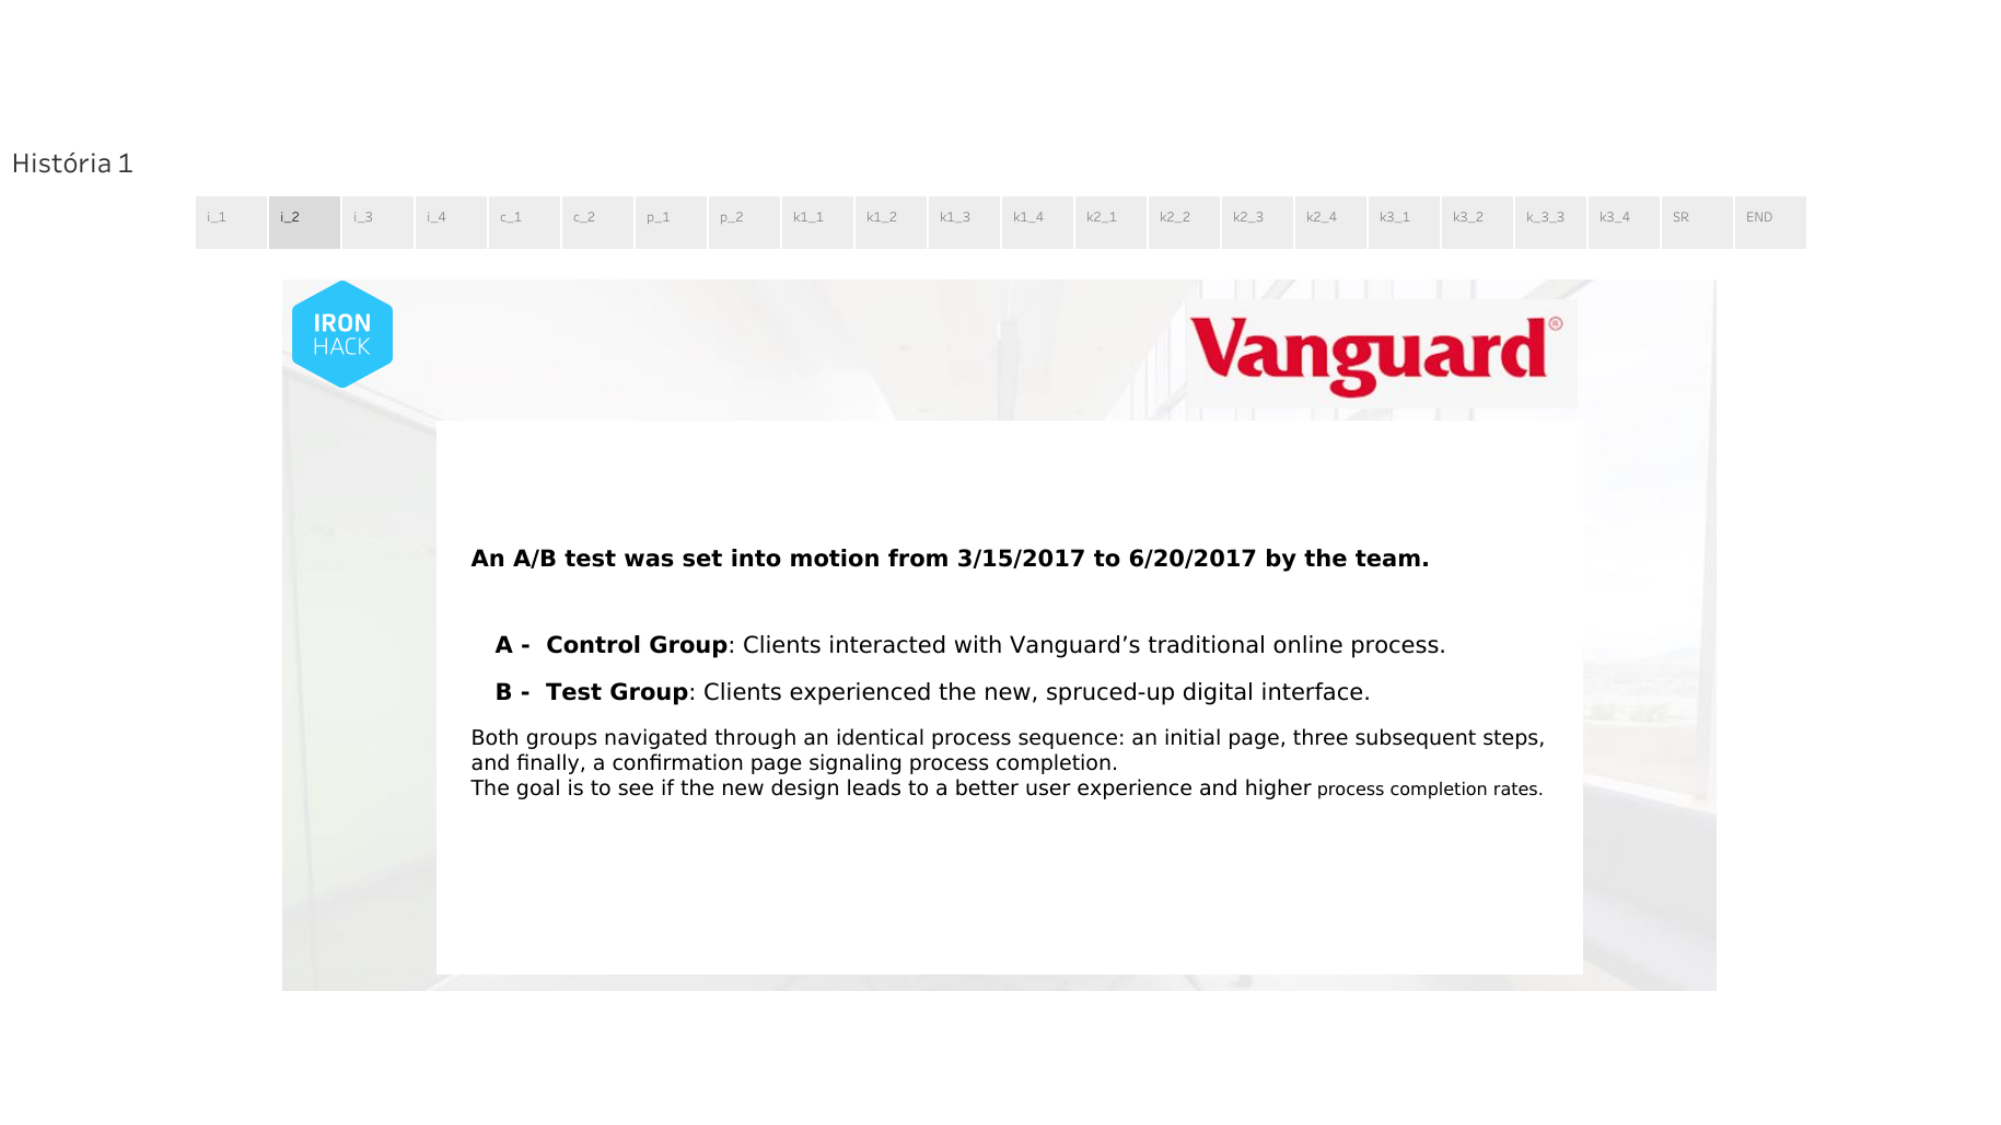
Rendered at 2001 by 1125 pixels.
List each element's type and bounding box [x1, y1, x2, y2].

picture [0, 134, 2000, 991]
